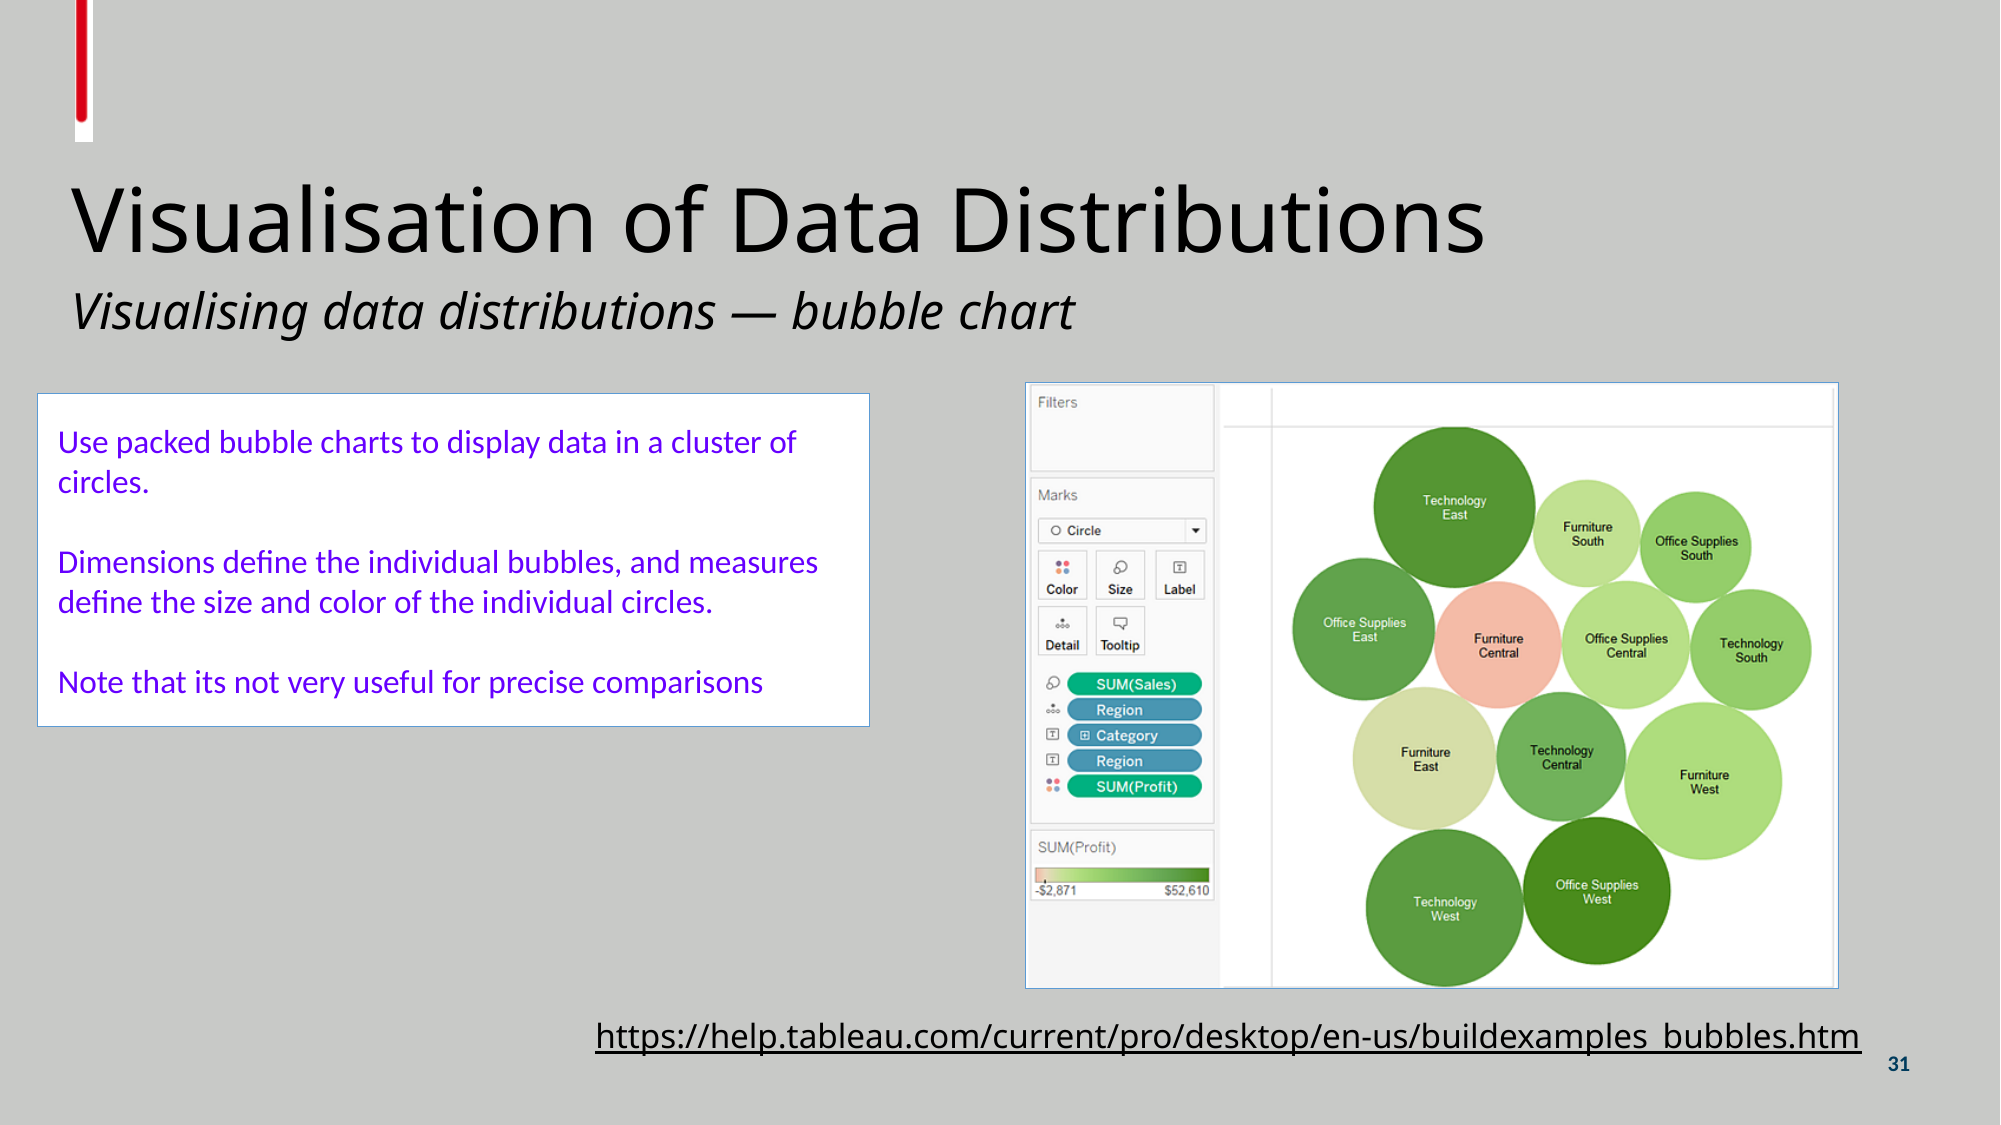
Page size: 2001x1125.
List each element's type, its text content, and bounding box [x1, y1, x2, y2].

picture [1025, 382, 1839, 989]
text_box https://help.tableau.com/current/pro/desktop/en-us/buildexamples_bubbles.htm [536, 1007, 1930, 1068]
picture [75, 0, 93, 99]
text_box Use packed bubble charts to display data in a cluster of circles. Dimensions define the individual bubbles, and measures define the size and color of the individual circles. Note that its not very useful for precise comparisons [37, 393, 870, 727]
title Visualisation of Data Distributions [56, 99, 1930, 279]
list Visualising data distributions — bubble chart [56, 279, 1930, 370]
